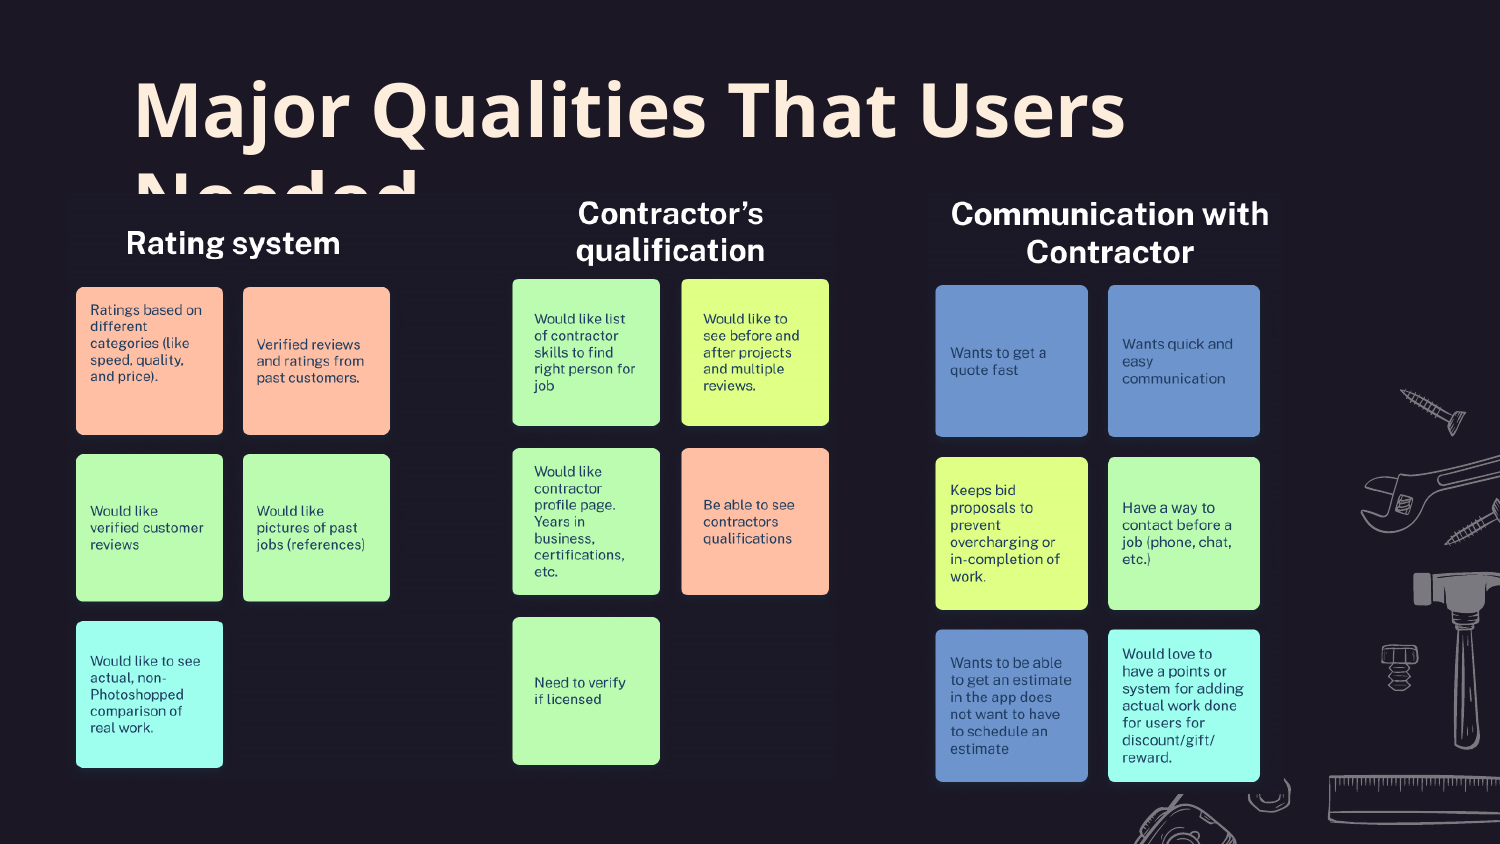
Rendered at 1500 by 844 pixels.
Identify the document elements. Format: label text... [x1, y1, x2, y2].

picture [66, 194, 837, 780]
title Major Qualities That Users Needed [116, 48, 1383, 170]
picture [925, 194, 1284, 794]
